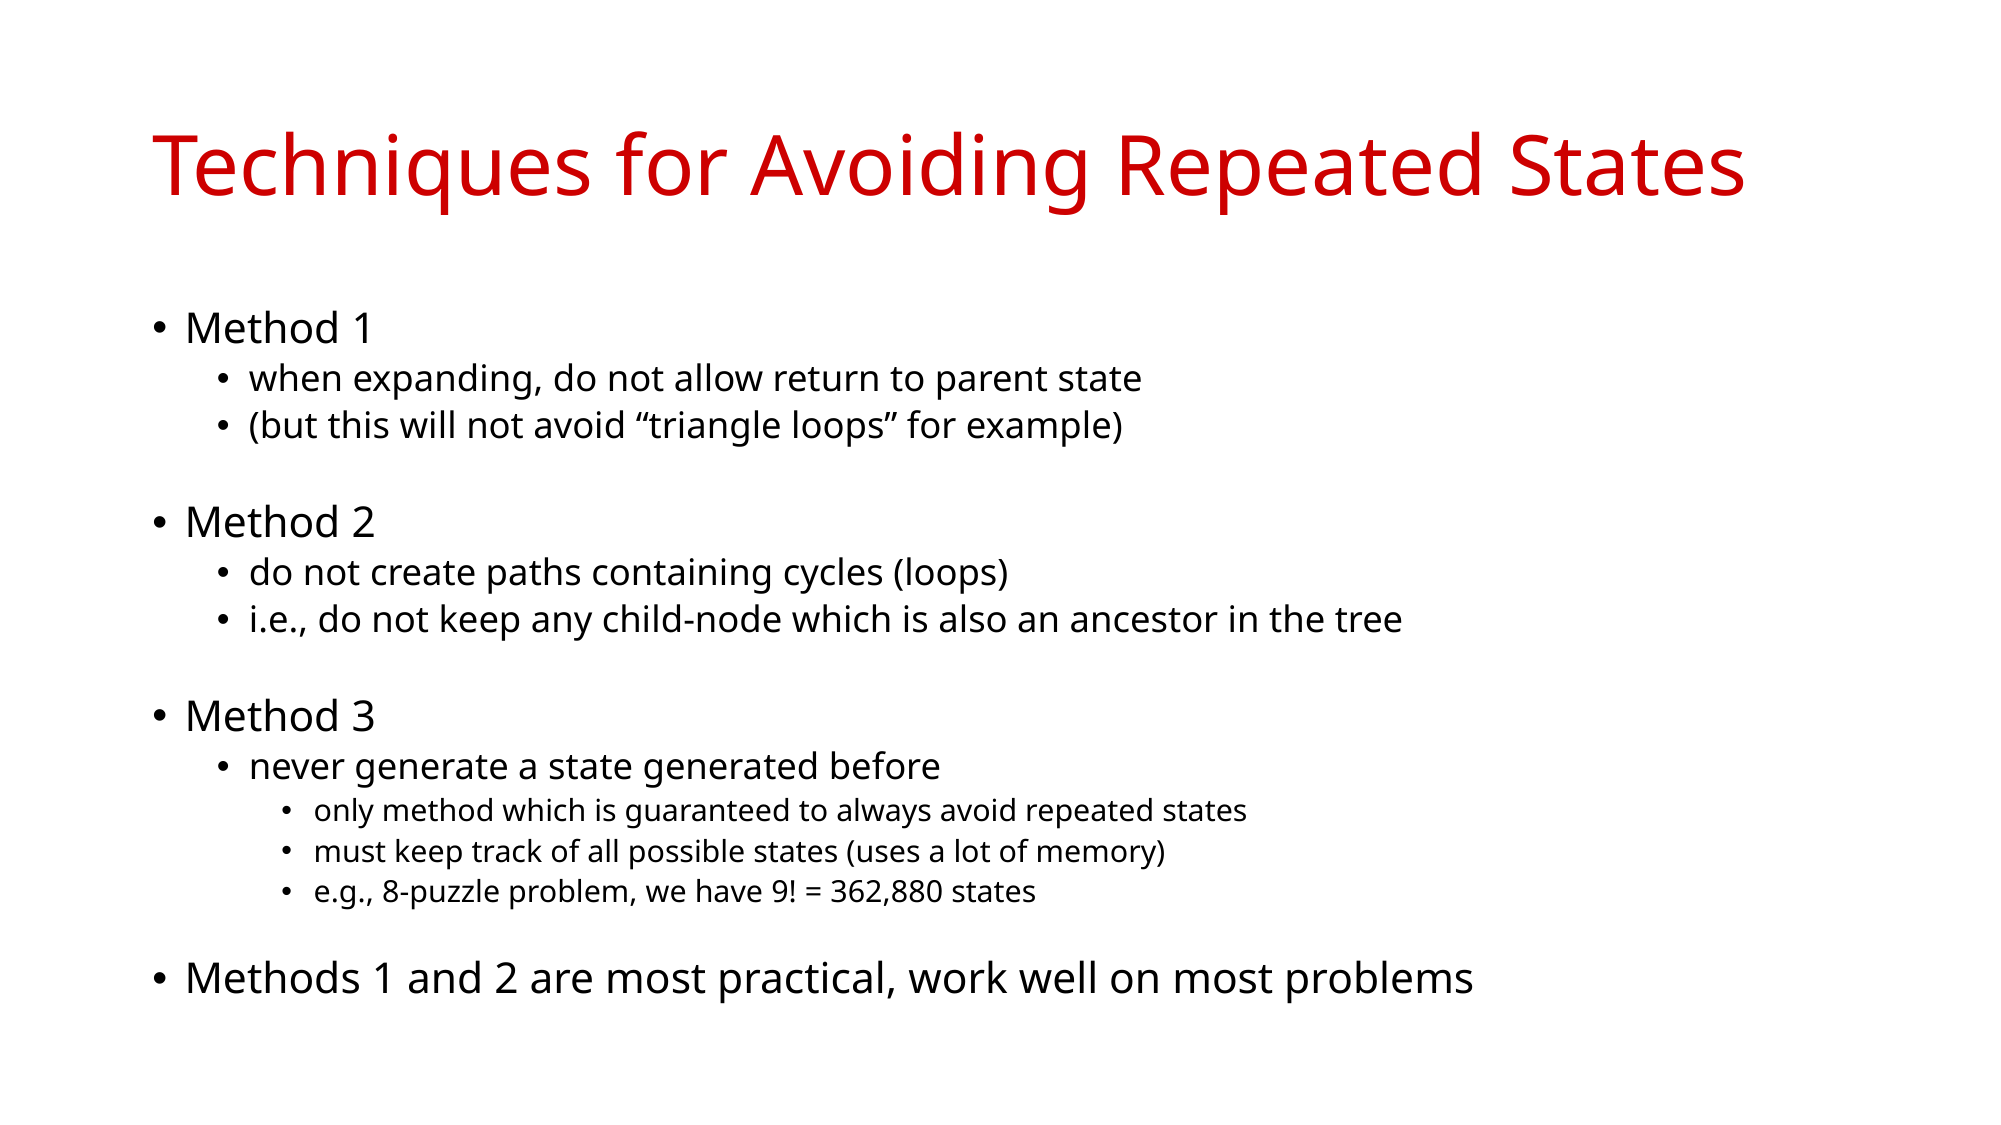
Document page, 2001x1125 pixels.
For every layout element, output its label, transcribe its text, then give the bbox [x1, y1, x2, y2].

title Techniques for Avoiding Repeated States [137, 59, 1863, 278]
list Method 1 when expanding, do not allow return to parent state (but this will not avoid “triangle loops” for example) Method 2 do not create paths containing cycles (loops) i.e., do not keep any child-node which is also an ancestor in the tree Method 3 never generate a state generated before only method which is guaranteed to always avoid repeated states must keep track of all possible states (uses a lot of memory) e.g., 8-puzzle problem, we have 9! = 362,880 states Methods 1 and 2 are most practical, work well on most problems [137, 299, 1863, 1014]
